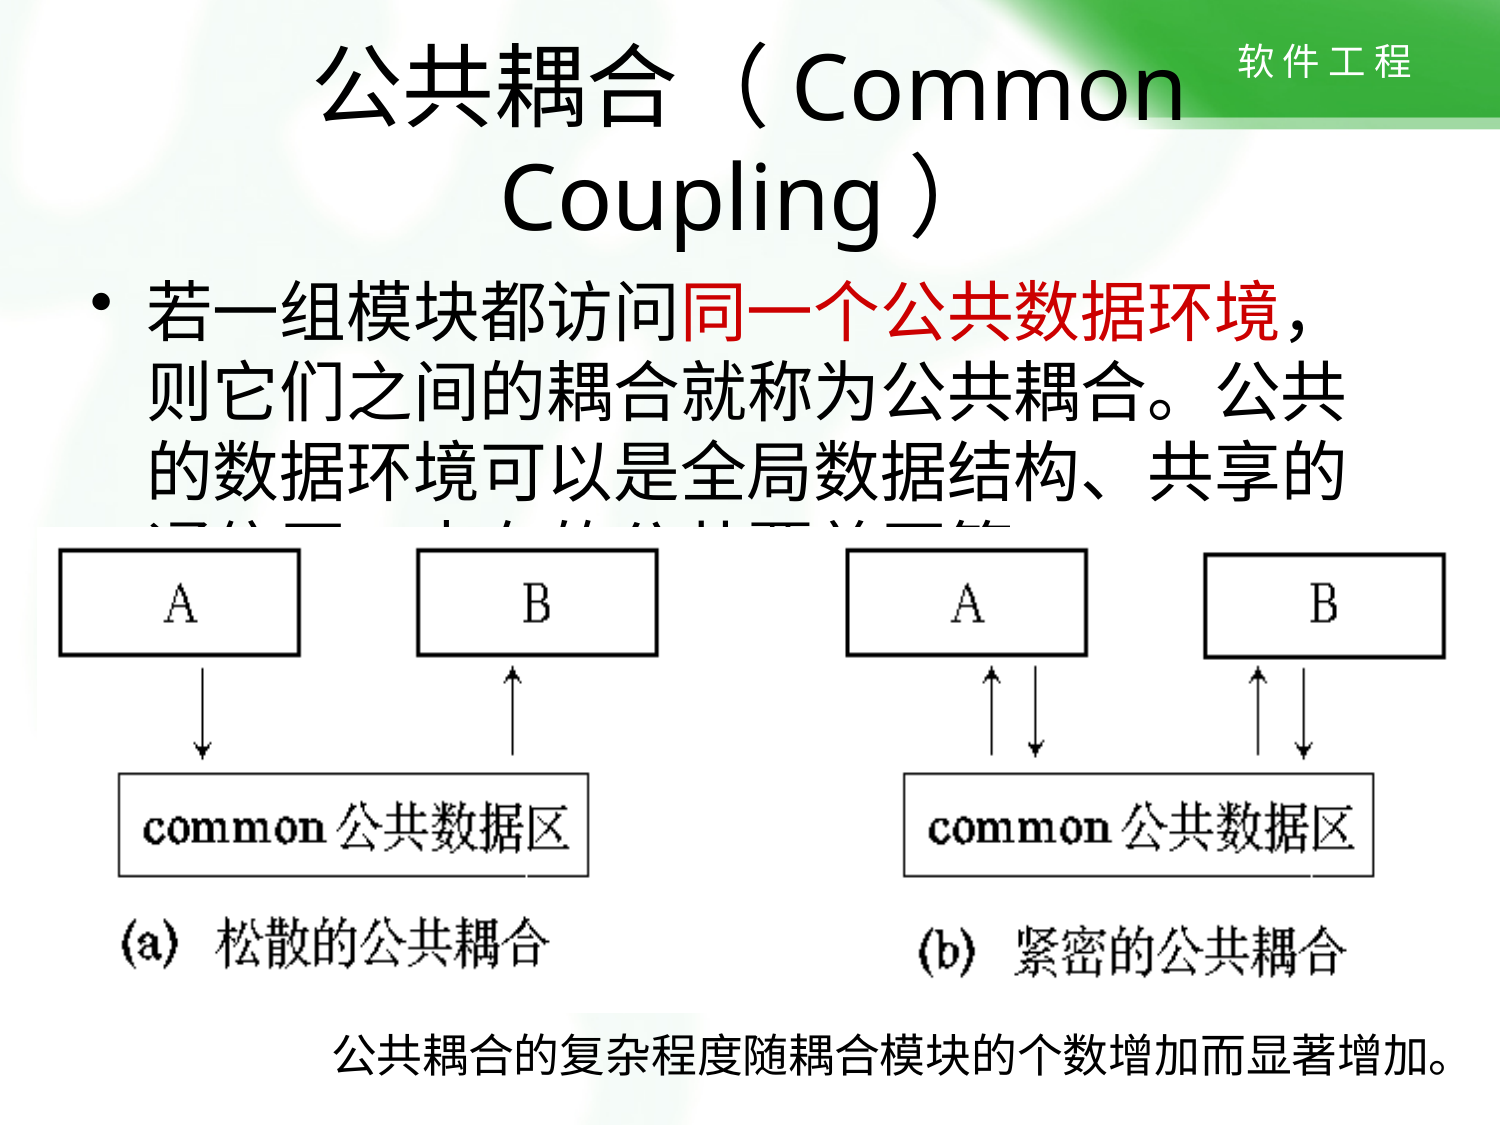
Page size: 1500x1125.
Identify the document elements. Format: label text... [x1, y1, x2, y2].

picture [0, 0, 1500, 1125]
title 公共耦合（Common Coupling） [75, 45, 1425, 233]
text_box 公共耦合的复杂程度随耦合模块的个数增加而显著增加。 [316, 1019, 1500, 1089]
list 若一组模块都访问同一个公共数据环境，则它们之间的耦合就称为公共耦合。公共的数据环境可以是全局数据结构、共享的通信区、内存的公共覆盖区等。 [75, 262, 1425, 525]
